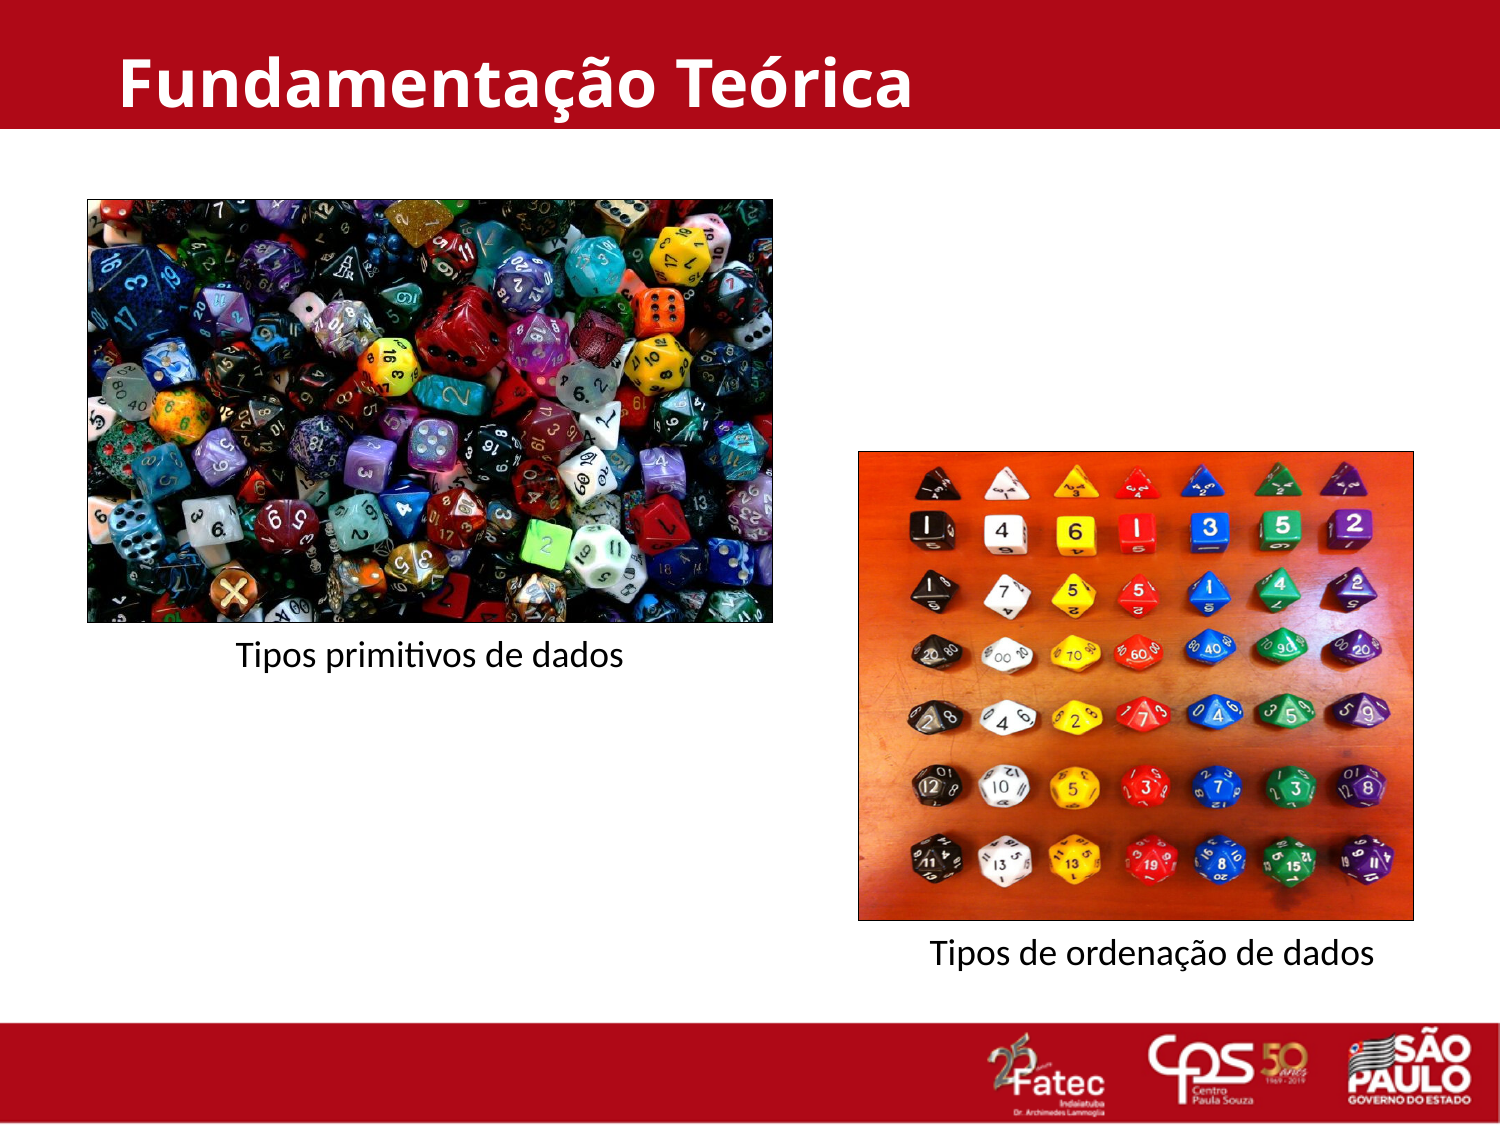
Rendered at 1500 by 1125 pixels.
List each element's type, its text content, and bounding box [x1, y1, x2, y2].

text_box Fundamentação Teórica [103, 0, 1397, 129]
text_box [0, 0, 1500, 130]
text_box Tipos de ordenação de dados [914, 921, 1391, 981]
text_box Tipos primitivos de dados [220, 623, 640, 683]
picture [0, 130, 1500, 1125]
